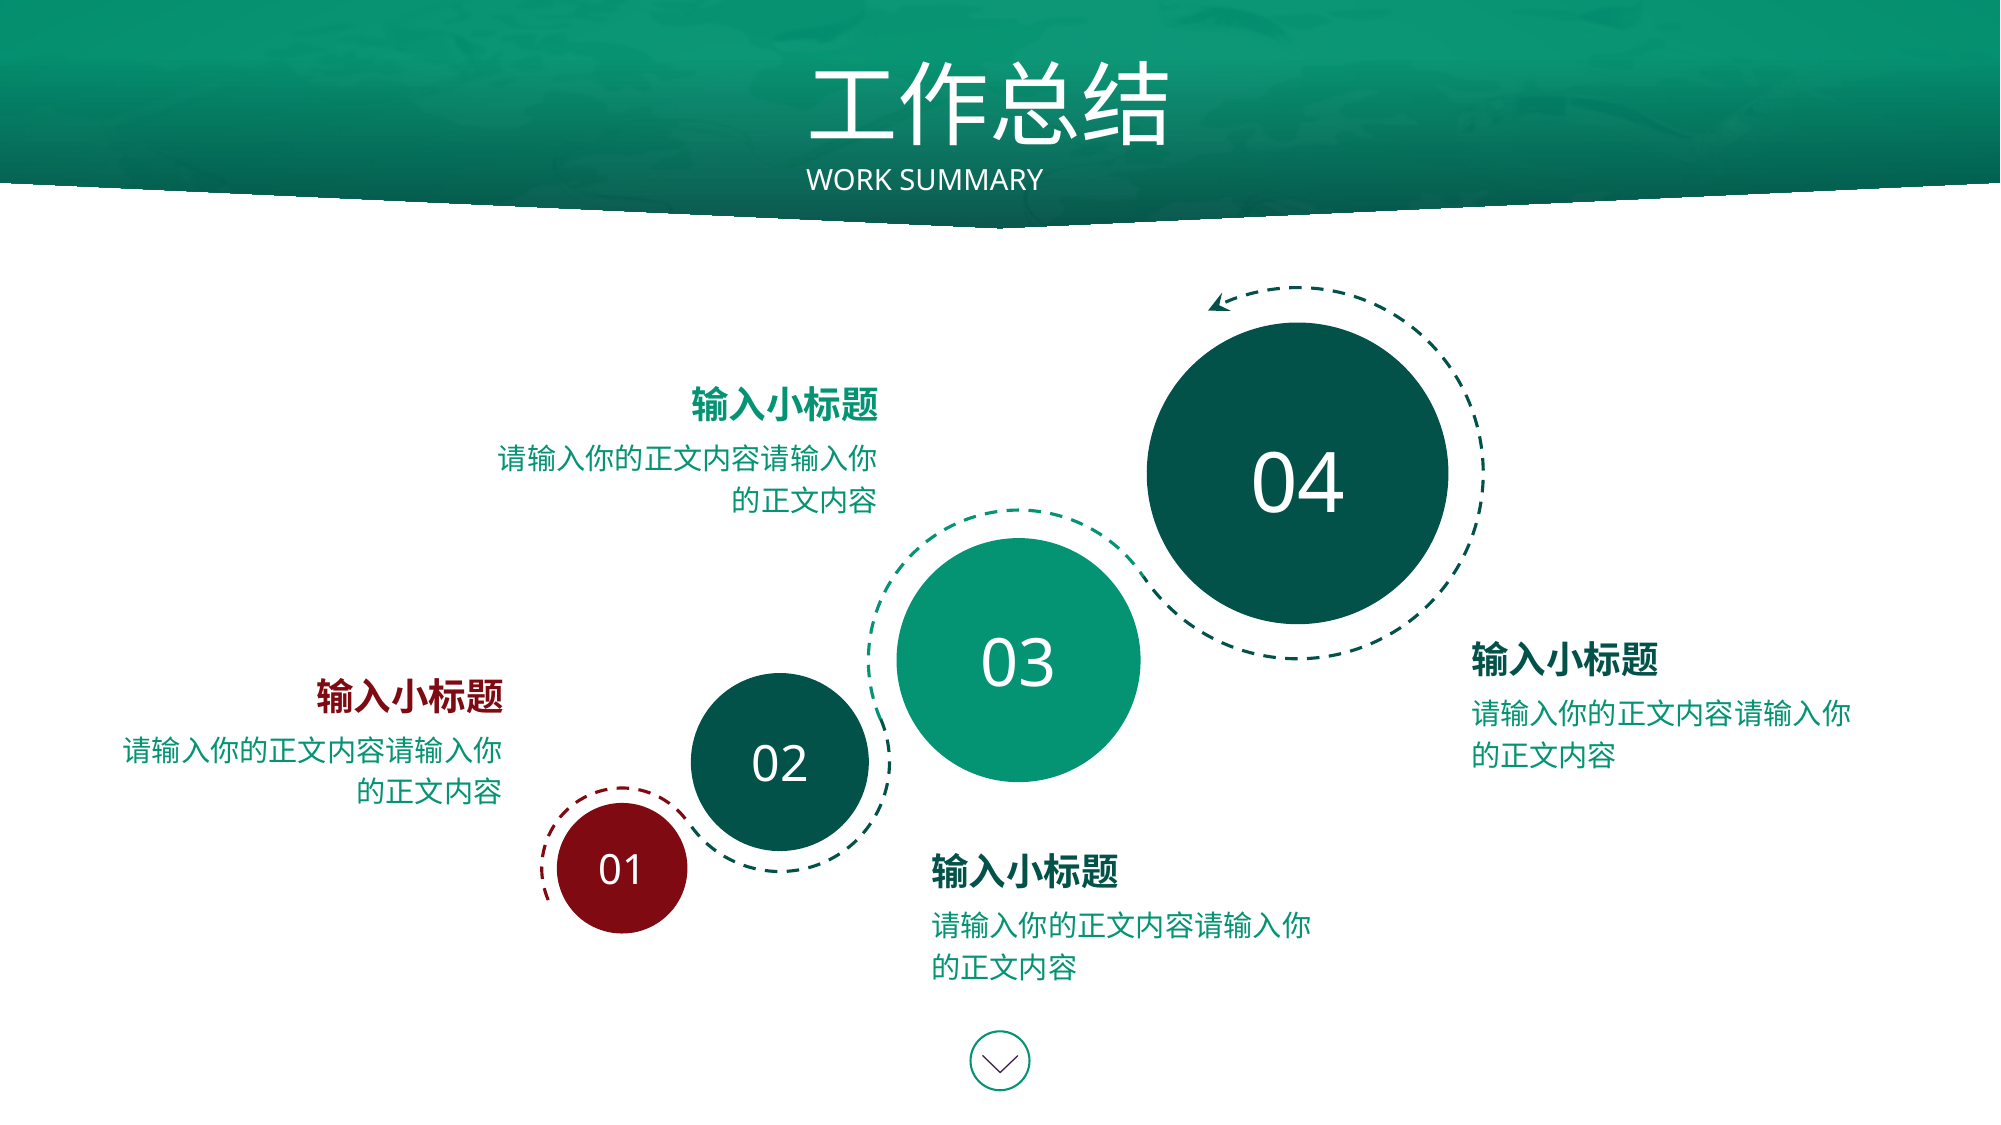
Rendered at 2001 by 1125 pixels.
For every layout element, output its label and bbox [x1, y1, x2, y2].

text_box [464, 373, 935, 523]
text_box [89, 665, 559, 815]
text_box [868, 509, 1169, 811]
text_box [1111, 287, 1484, 659]
text_box [876, 840, 1345, 990]
text_box [1416, 628, 1885, 778]
picture [981, 1042, 1019, 1079]
text_box [791, 39, 1209, 205]
text_box [670, 652, 890, 872]
text_box [541, 787, 703, 949]
